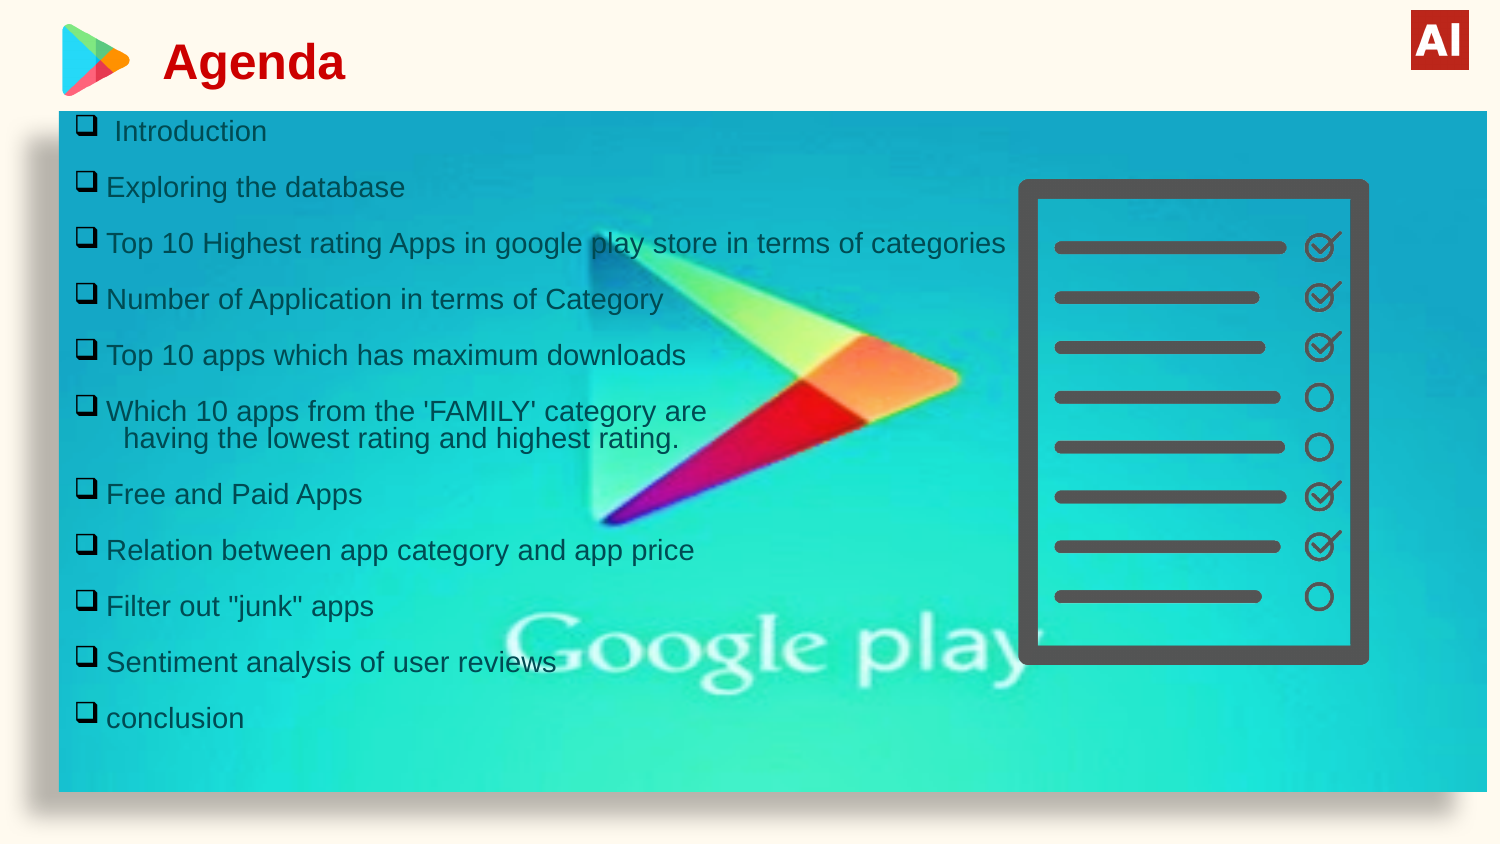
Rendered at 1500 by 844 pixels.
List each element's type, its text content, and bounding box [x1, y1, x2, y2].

text_box [1018, 179, 1370, 665]
text_box Introduction Exploring the database Top 10 Highest rating Apps in google play store in terms of categories Number of Application in terms of Category Top 10 apps which has maximum downloads Which 10 apps from the 'FAMILY' category are having the lowest rating and highest rating. Free and Paid Apps Relation between app category and app price Filter out "junk" apps Sentiment analysis of user reviews conclusion [58, 111, 1487, 792]
text_box Agenda [133, 21, 1077, 82]
text_box [58, 24, 134, 96]
picture [1411, 10, 1469, 70]
